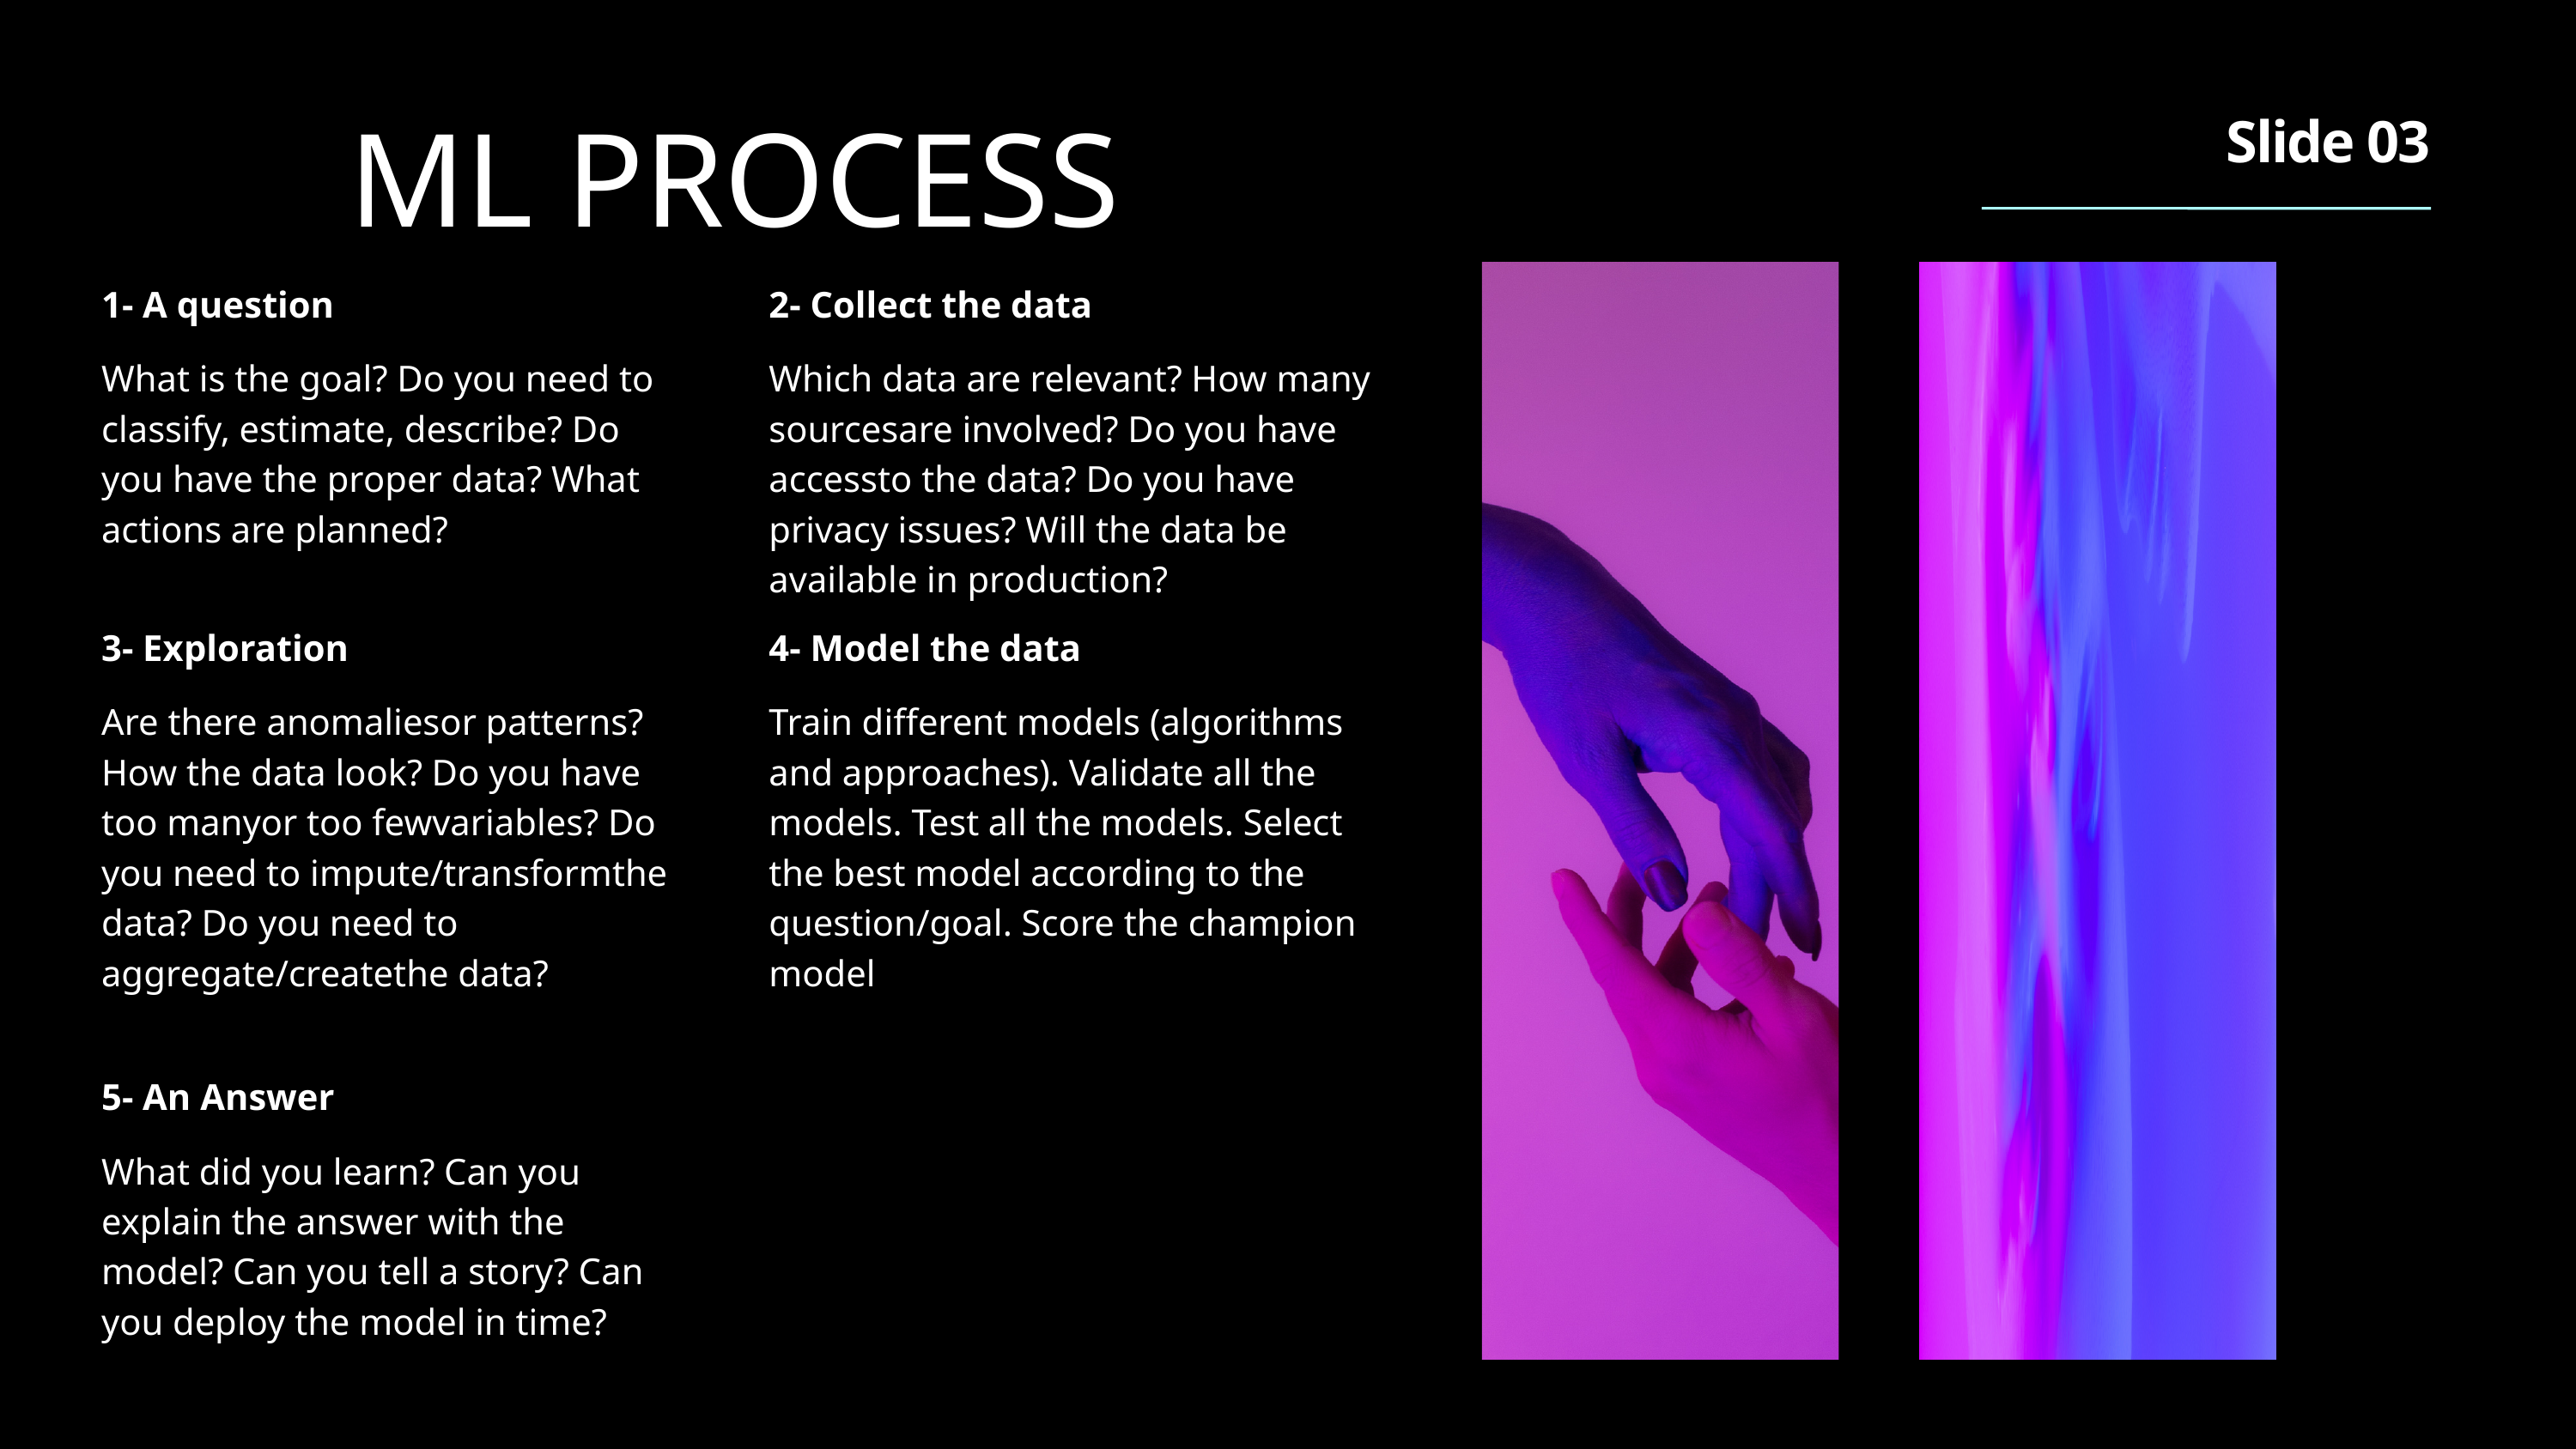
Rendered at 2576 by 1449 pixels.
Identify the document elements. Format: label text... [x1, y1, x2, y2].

text_box 1- A question [101, 275, 495, 325]
picture [1481, 990, 1839, 1360]
text_box Train different models (algorithms and approaches). Validate all the models. Test all the models. Select the best model according to the question/goal. Score the champion model [769, 692, 1109, 994]
text_box 2- Collect the data [769, 275, 1162, 325]
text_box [2209, 632, 2576, 990]
text_box Are there anomaliesor patterns? How the data look? Do you have too manyor too fewvariables? Do you need to impute/transformthe data? Do you need to aggregate/createthe data? [101, 692, 684, 994]
text_box What did you learn? Can you explain the answer with the model? Can you tell a story? Can you deploy the model in time? [101, 1141, 684, 1343]
text_box 4- Model the data [769, 618, 1162, 669]
text_box 5- An Answer [101, 1067, 495, 1118]
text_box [1111, 632, 2209, 990]
text_box ML PROCESS [67, 107, 1401, 253]
picture [1481, 262, 1839, 632]
text_box Slide 03 [1981, 116, 2432, 174]
picture [1919, 990, 2276, 1360]
text_box 3- Exploration [101, 618, 495, 669]
text_box What is the goal? Do you need to classify, estimate, describe? Do you have the proper data? What actions are planned? [101, 349, 684, 550]
picture [1919, 262, 2276, 632]
text_box Which data are relevant? How many sourcesare involved? Do you have accessto the data? Do you have privacy issues? Will the data be available in production? [769, 349, 1401, 600]
